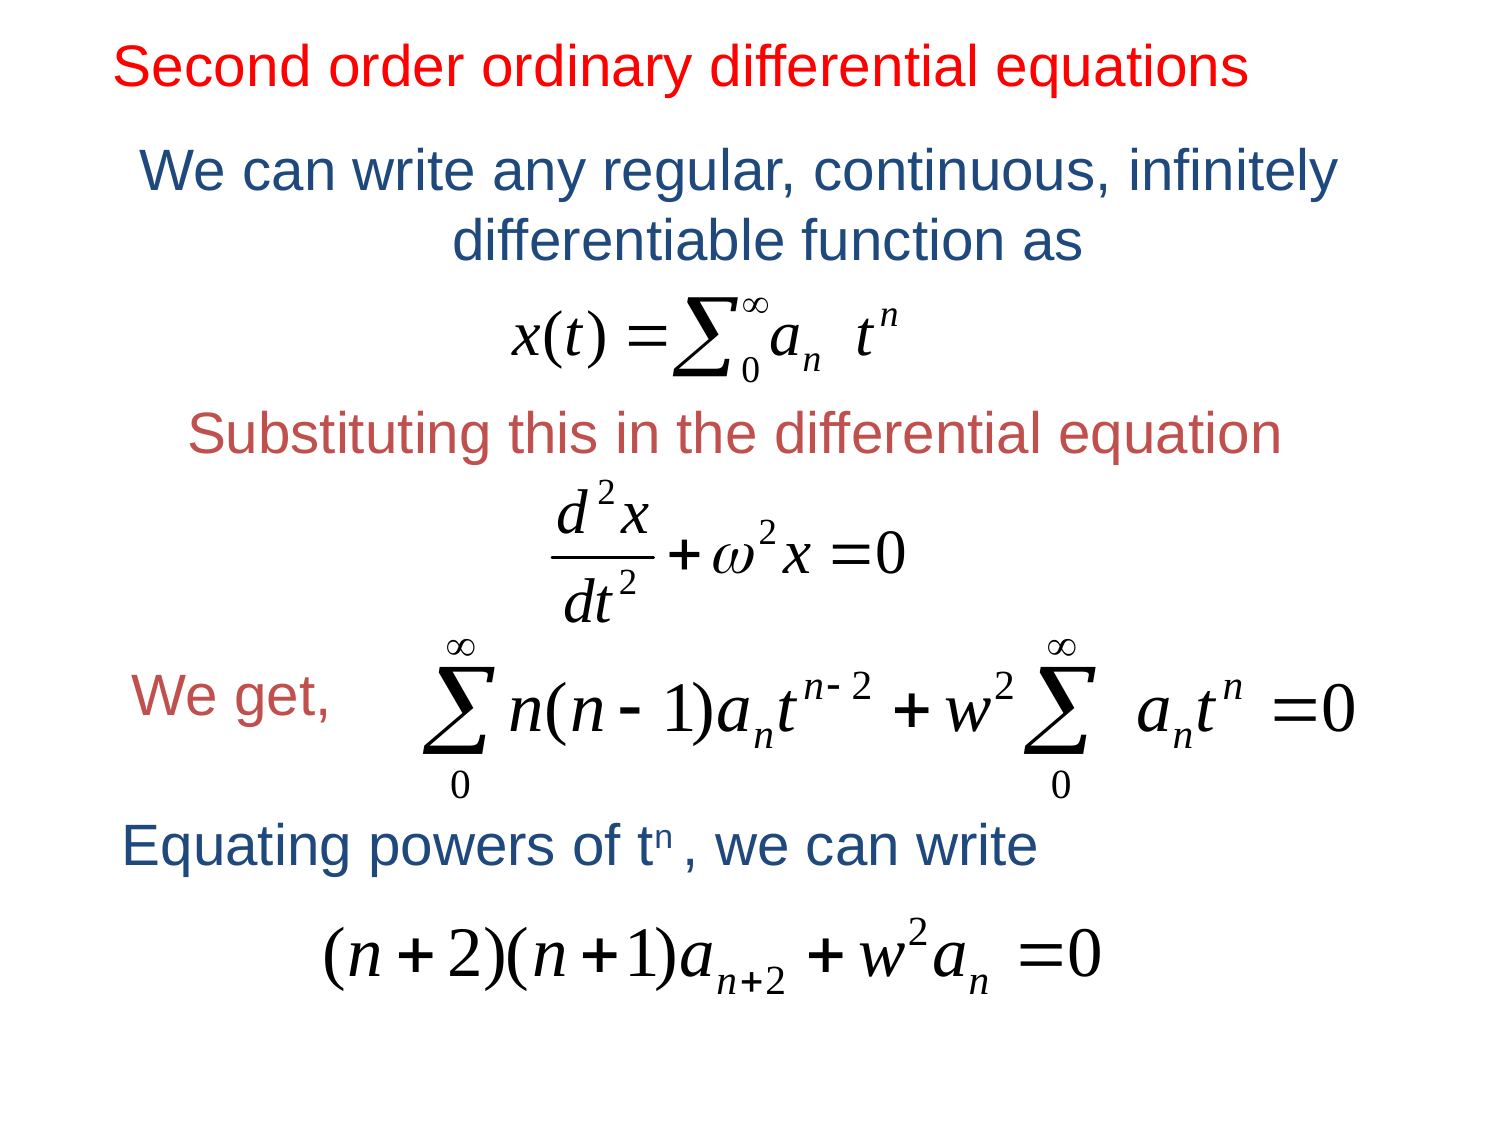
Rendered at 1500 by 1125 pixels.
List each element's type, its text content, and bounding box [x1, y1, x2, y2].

text_box We get, [116, 650, 347, 735]
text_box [541, 462, 916, 610]
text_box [499, 274, 919, 399]
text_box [312, 899, 1113, 1013]
text_box Substituting this in the differential equation [172, 387, 1300, 473]
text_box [412, 612, 1372, 815]
text_box We can write any regular, continuous, infinitely differentiable function as [124, 124, 1413, 280]
text_box Equating powers of tn , we can write [107, 800, 1055, 885]
title Second order ordinary differential equations [112, 0, 1388, 125]
